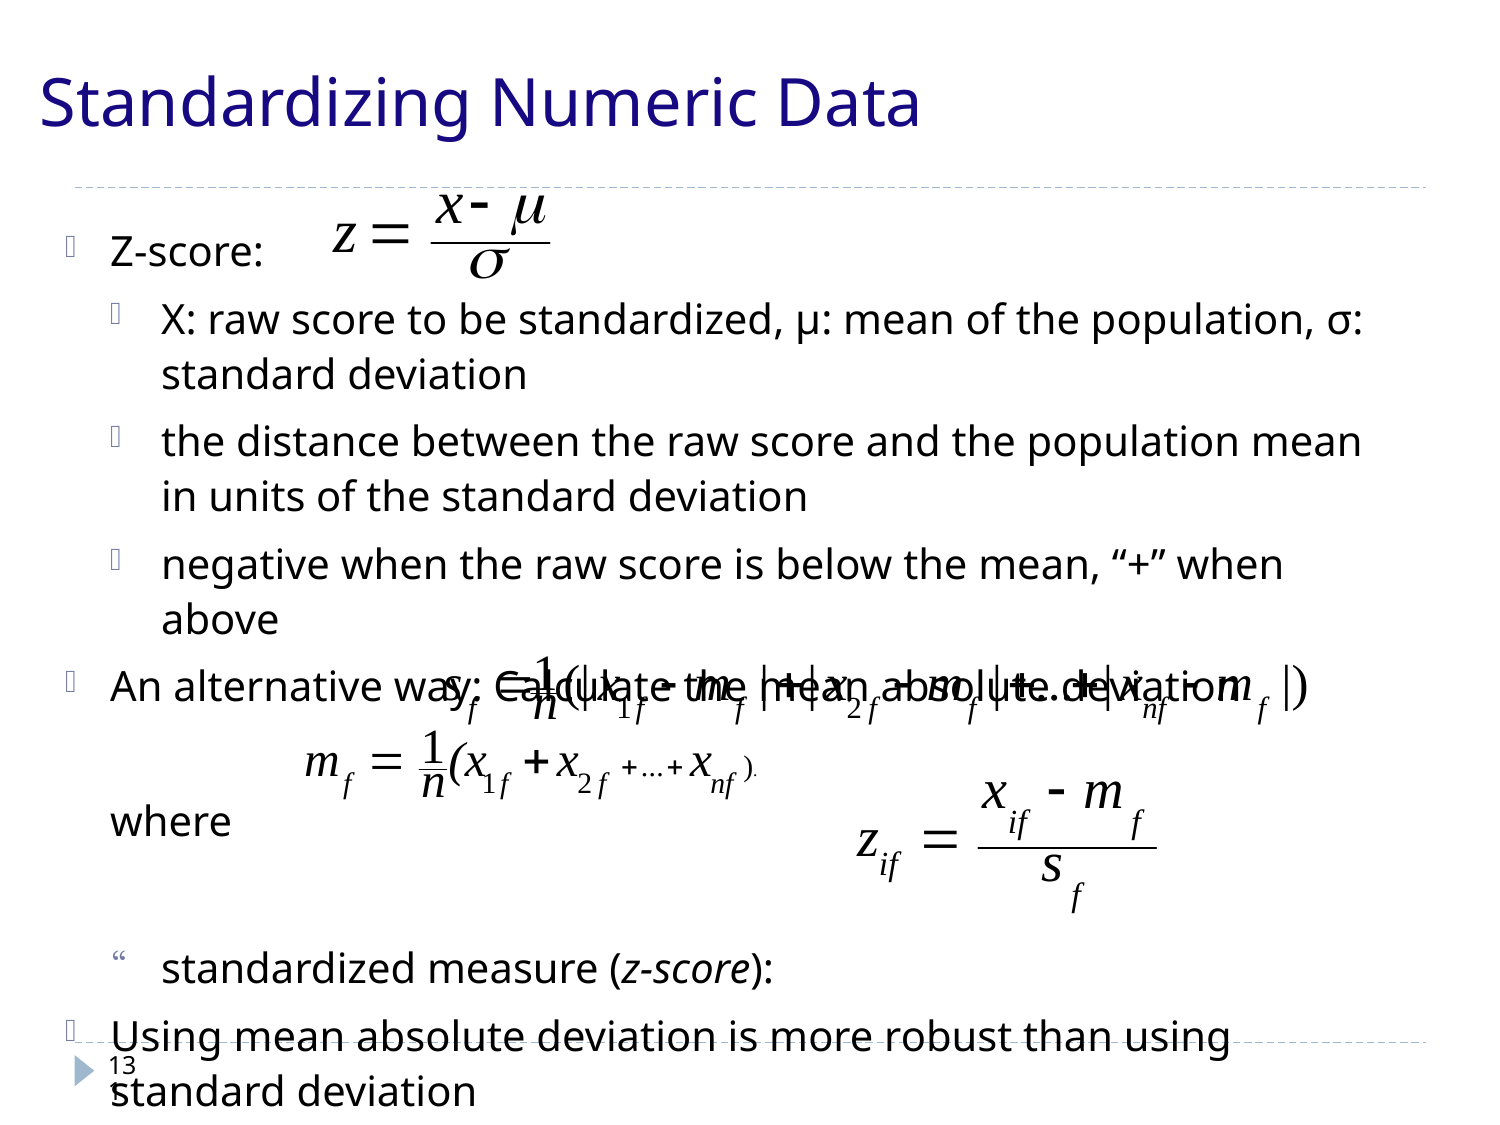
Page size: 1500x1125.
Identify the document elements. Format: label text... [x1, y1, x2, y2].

slide_number 131 [99, 1063, 151, 1094]
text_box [437, 649, 1313, 732]
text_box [299, 724, 763, 807]
list Z-score: X: raw score to be standardized, μ: mean of the population, σ: standard deviation the distance between the raw score and the population mean in units of the standard deviation negative when the raw score is below the mean, “+” when above An alternative way: Calculate the mean absolute deviation where standardized measure (z-score): Using mean absolute deviation is more robust than using standard deviation [49, 211, 1426, 1063]
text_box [849, 774, 1163, 922]
title Standardizing Numeric Data [24, 49, 1463, 151]
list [324, 187, 557, 287]
